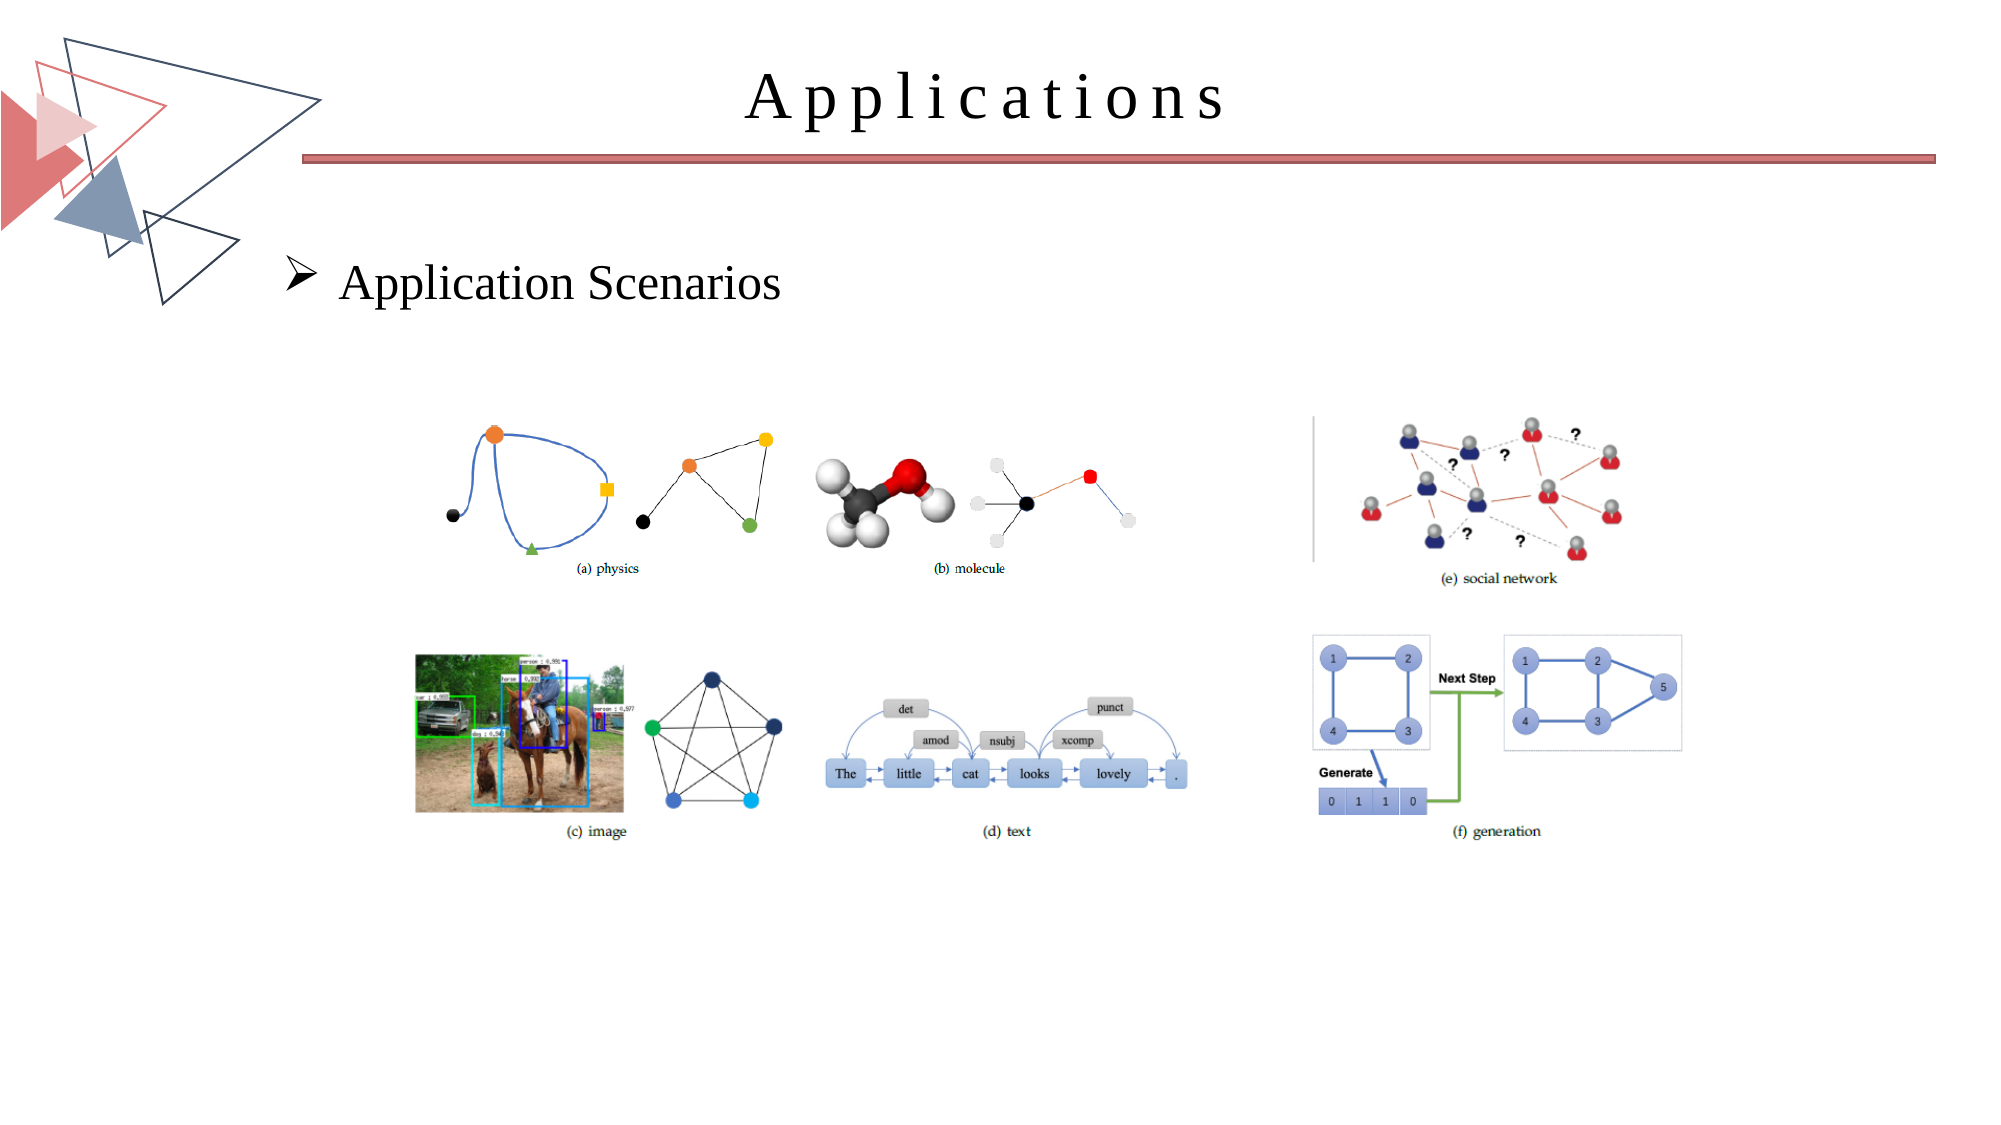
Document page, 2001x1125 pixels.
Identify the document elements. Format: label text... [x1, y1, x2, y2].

text_box Applications [676, 52, 1292, 133]
picture [1301, 390, 1638, 601]
text_box Application Scenarios [267, 242, 798, 318]
text_box [323, 154, 1936, 164]
picture [407, 644, 1199, 857]
picture [1301, 621, 1697, 859]
picture [422, 420, 1167, 599]
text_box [1, 12, 323, 297]
